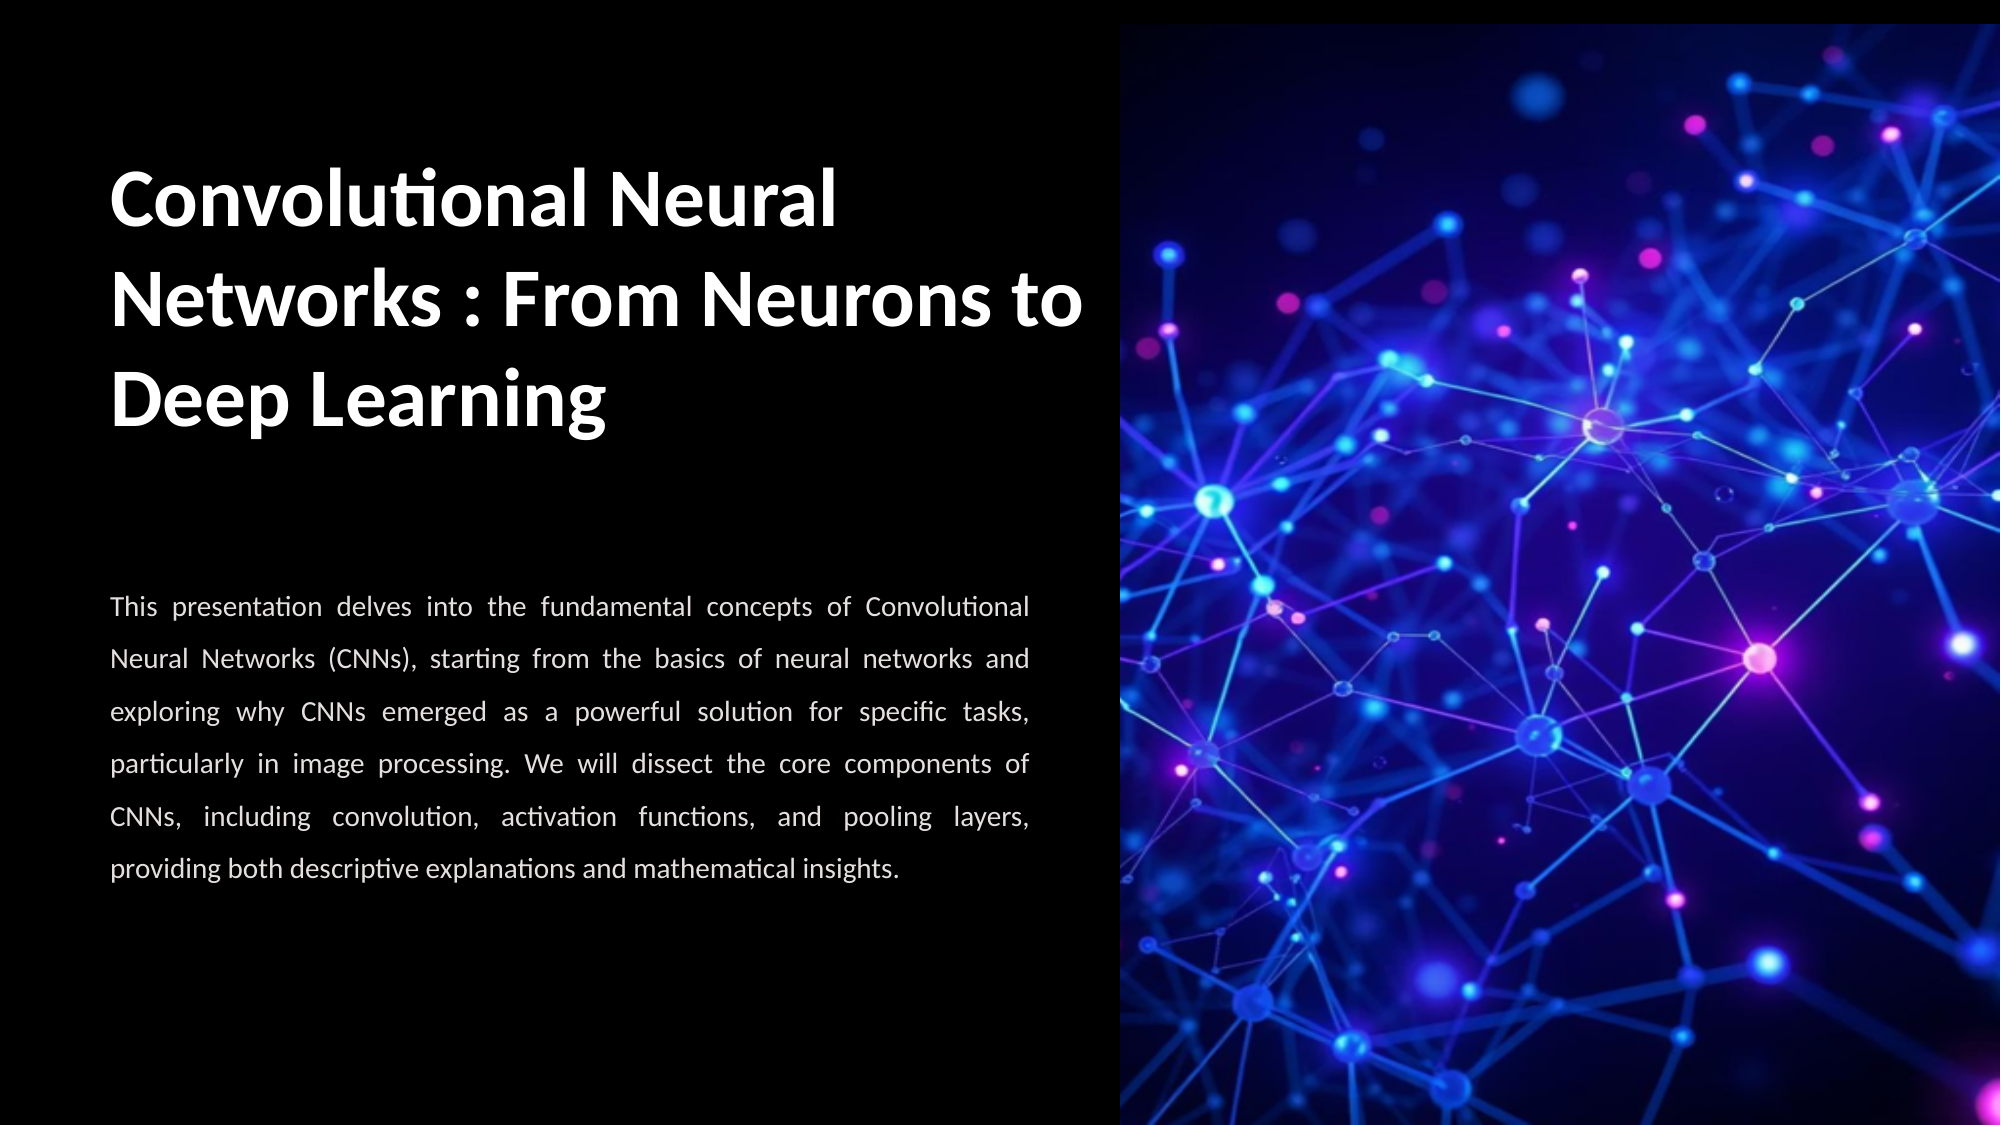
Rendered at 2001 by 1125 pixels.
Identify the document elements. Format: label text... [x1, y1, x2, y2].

text_box This presentation delves into the fundamental concepts of Convolutional Neural Networks (CNNs), starting from the basics of neural networks and exploring why CNNs emerged as a powerful solution for specific tasks, particularly in image processing. We will dissect the core components of CNNs, including convolution, activation functions, and pooling layers, providing both descriptive explanations and mathematical insights. [95, 562, 1046, 892]
picture [1120, 24, 2000, 1125]
text_box Convolutional Neural Networks : From Neurons to Deep Learning [95, 135, 1120, 451]
